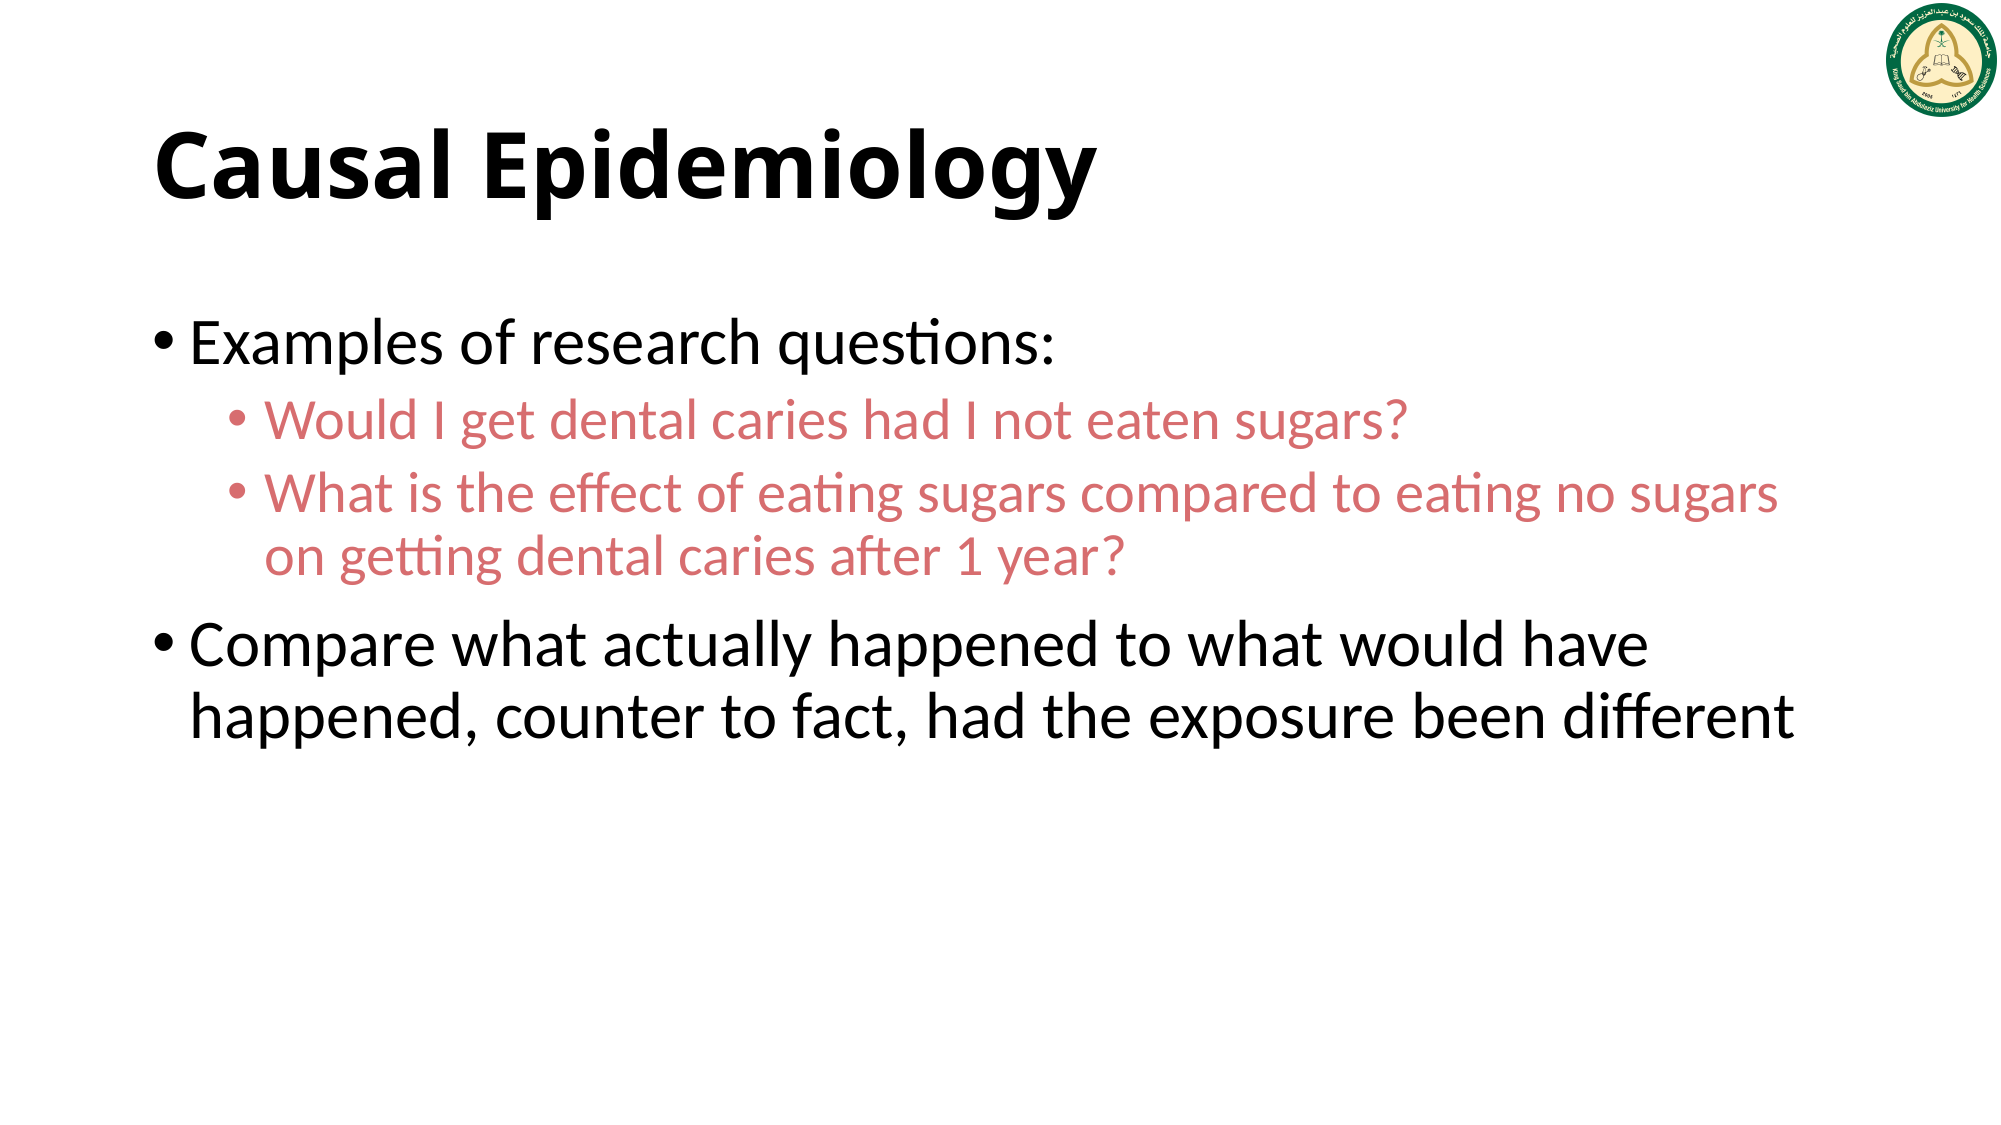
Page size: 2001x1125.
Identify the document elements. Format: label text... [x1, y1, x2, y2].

picture [1886, 3, 1997, 117]
list Examples of research questions: Would I get dental caries had I not eaten sugars? What is the effect of eating sugars compared to eating no sugars on getting dental caries after 1 year? Compare what actually happened to what would have happened, counter to fact, had the exposure been different [137, 299, 1863, 1014]
title Causal Epidemiology [137, 59, 1863, 278]
